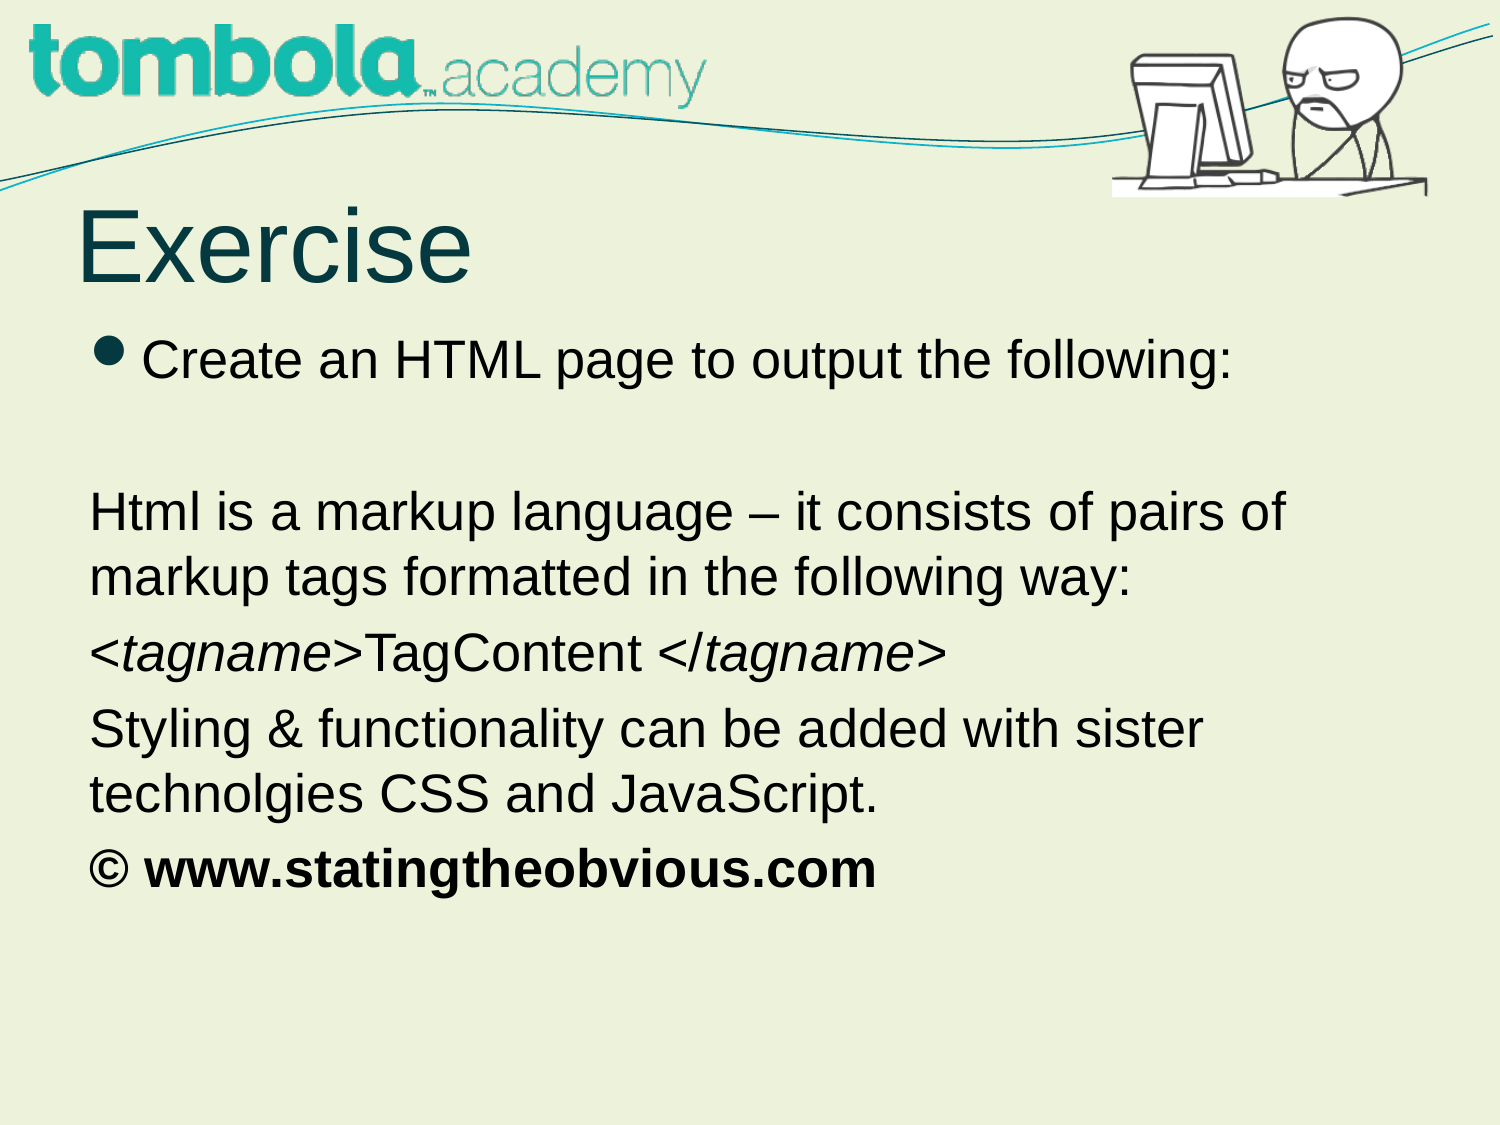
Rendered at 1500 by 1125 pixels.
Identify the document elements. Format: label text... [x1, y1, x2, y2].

list Create an HTML page to output the following: Html is a markup language – it consists of pairs of markup tags formatted in the following way: <tagname>TagContent </tagname> Styling & functionality can be added with sister technolgies CSS and JavaScript. © www.statingtheobvious.com [75, 317, 1425, 1038]
picture [29, 24, 707, 109]
title Exercise [75, 115, 1425, 303]
picture [1112, 0, 1500, 197]
